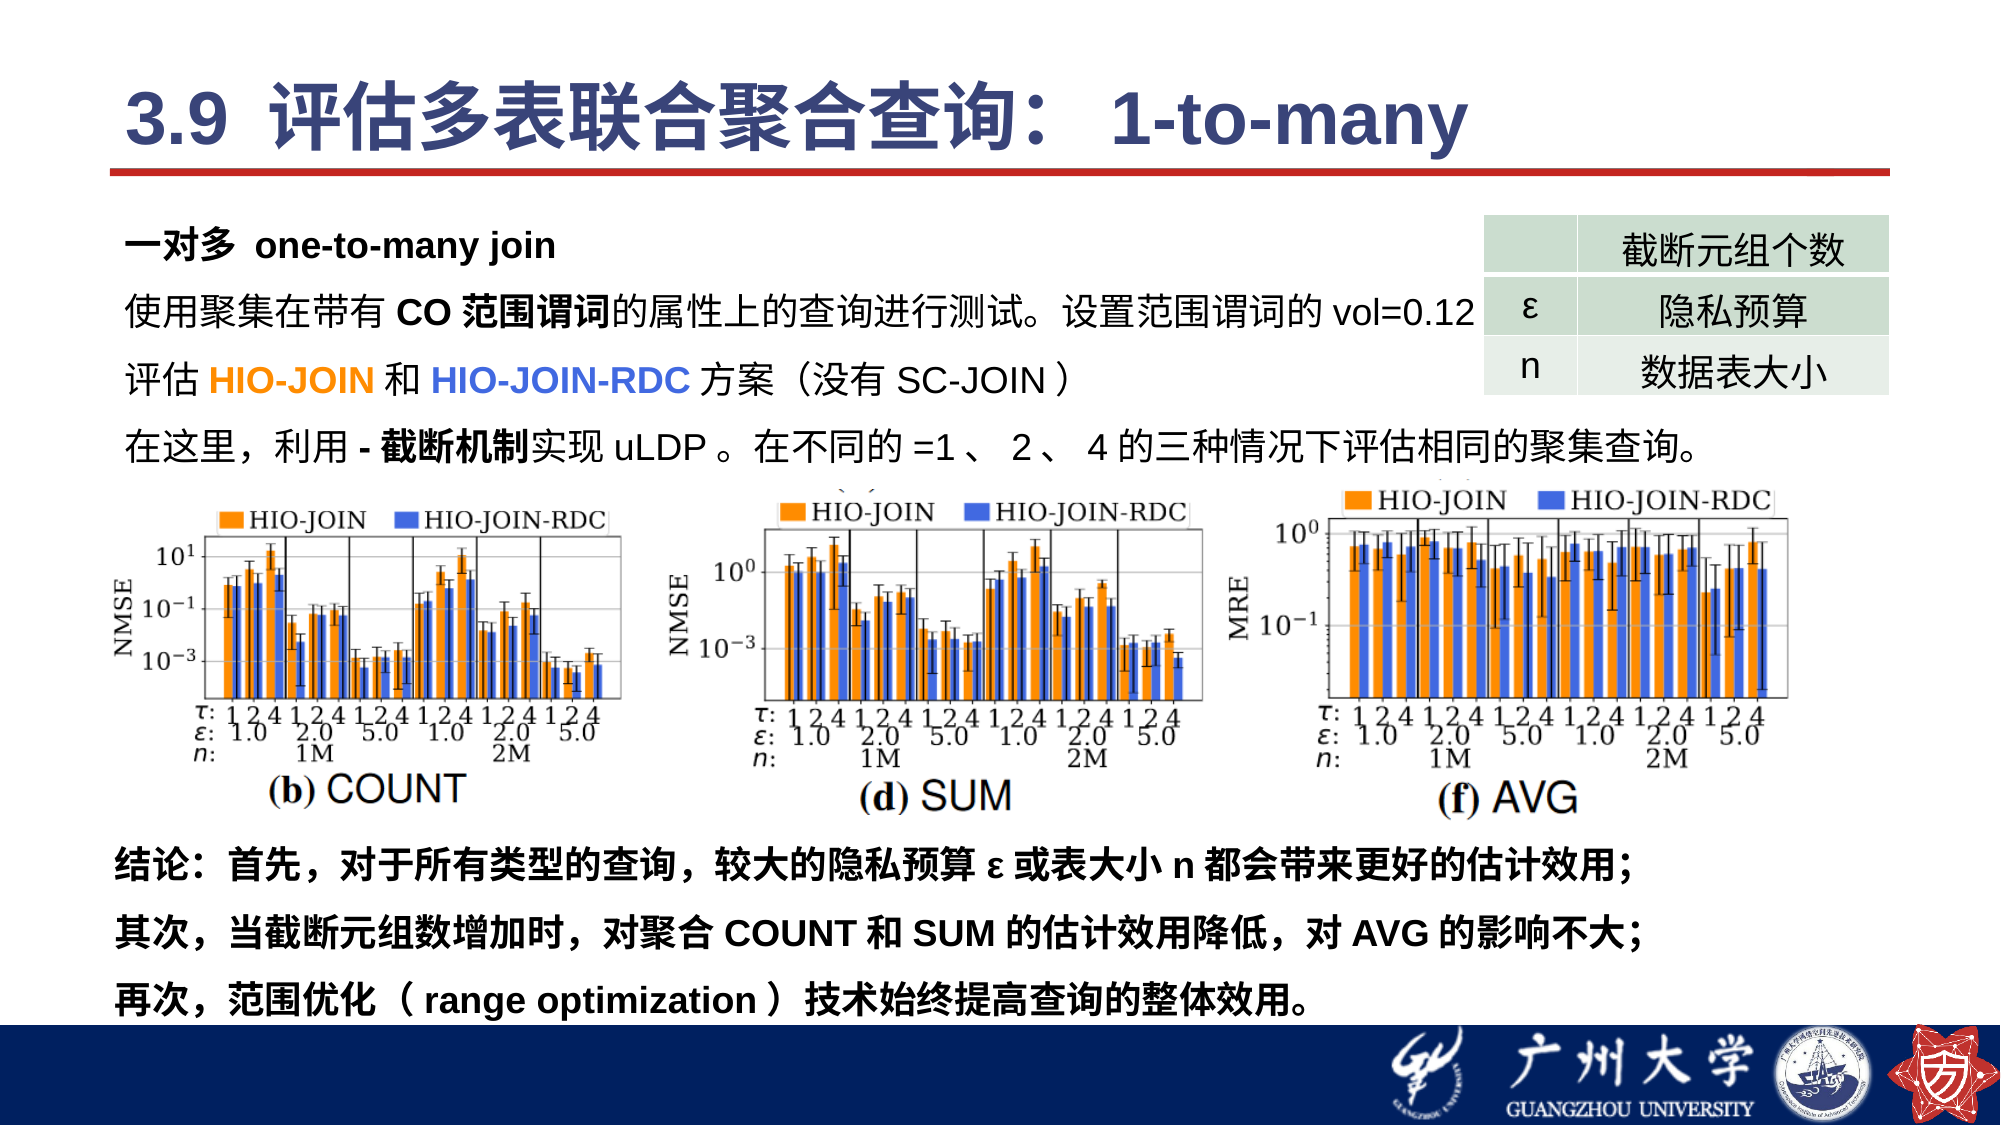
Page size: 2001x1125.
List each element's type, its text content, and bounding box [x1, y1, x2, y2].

title 3.9 评估多表联合聚合查询：1-to-many [109, 0, 1890, 169]
picture [1378, 1013, 2001, 1125]
picture [109, 489, 636, 810]
picture [664, 489, 1216, 815]
picture [1228, 479, 1802, 822]
